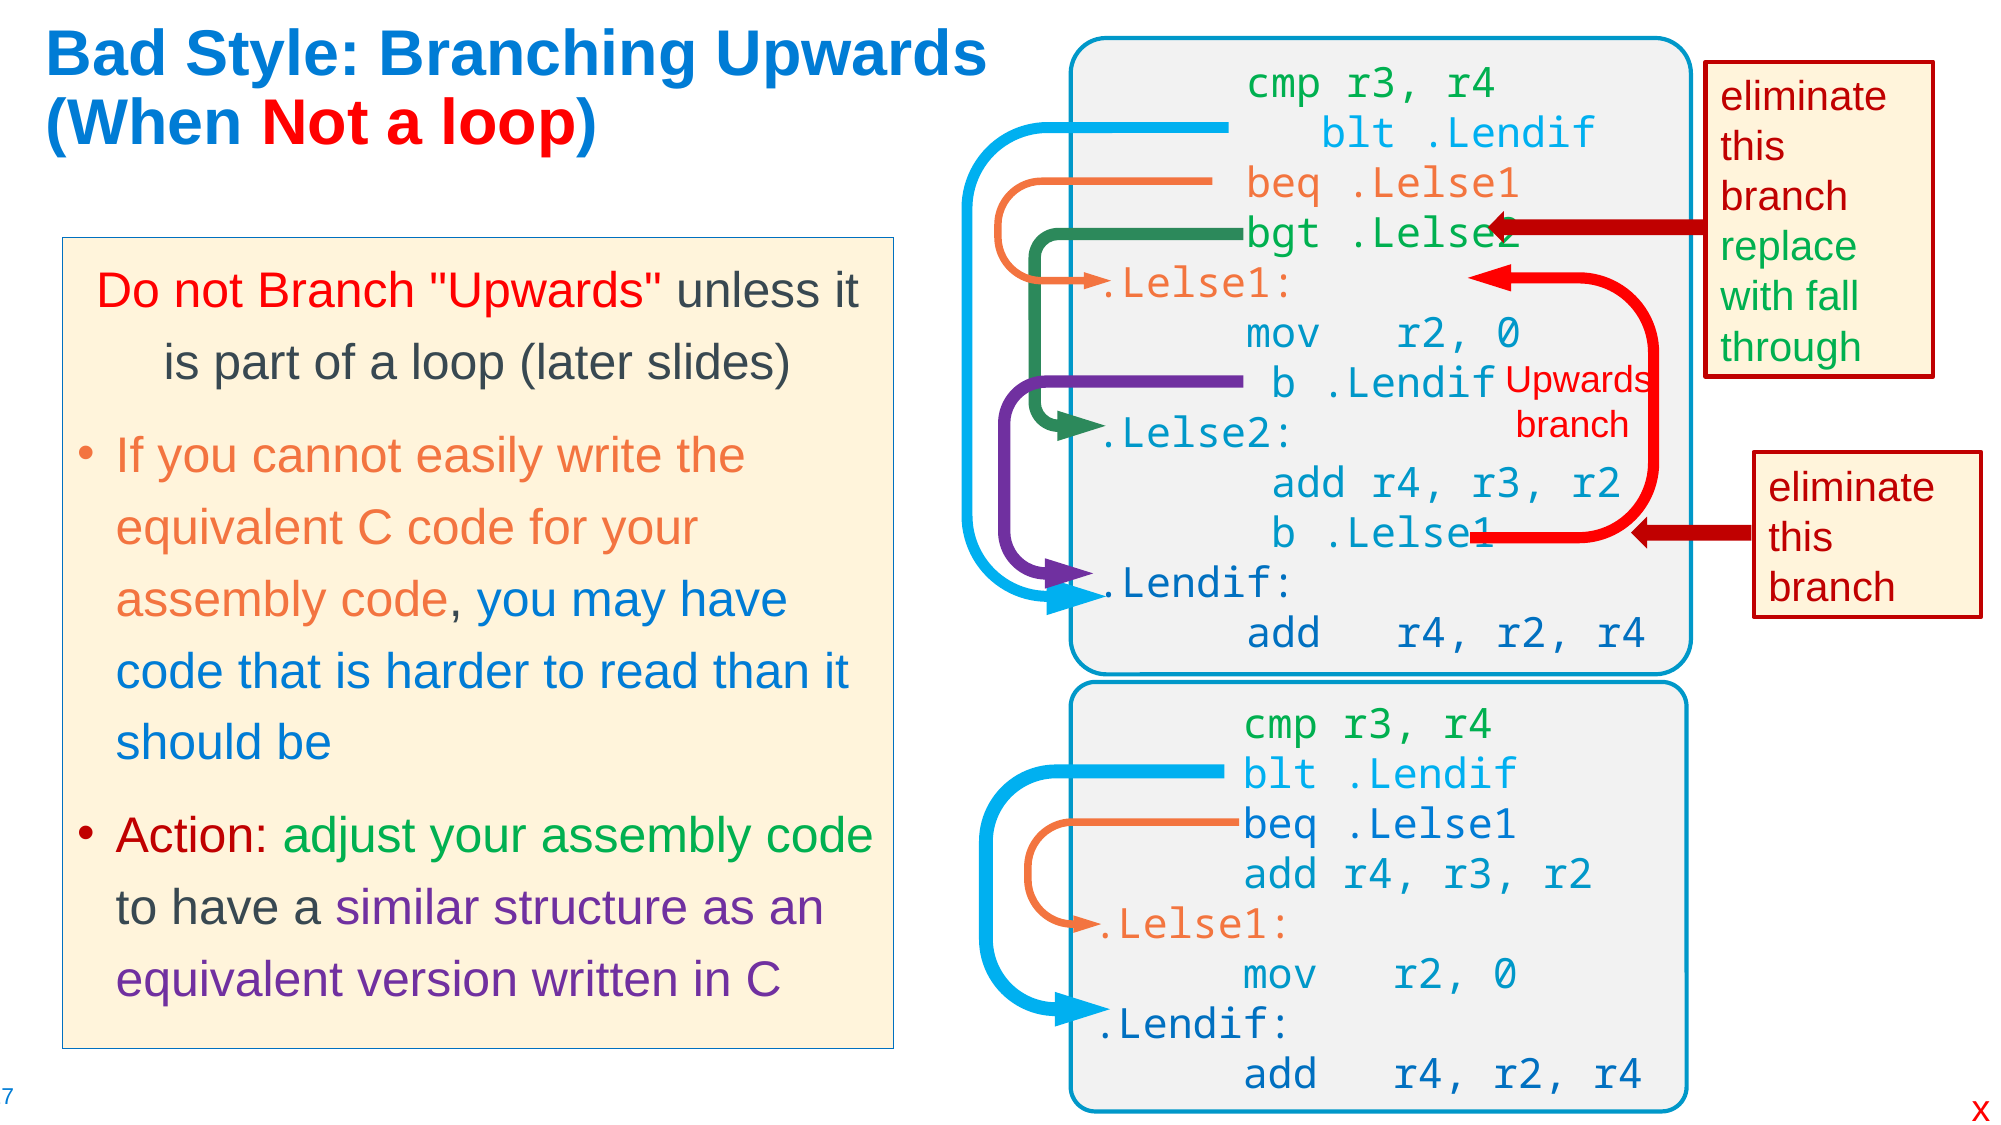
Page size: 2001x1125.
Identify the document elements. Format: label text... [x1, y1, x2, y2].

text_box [979, 681, 1687, 1114]
text_box cmp r3, r4 blt .Lendif beq .Lelse1 bgt .Lelse2 .Lelse1: mov r2, 0 b .Lendif .Lelse2: add r4, r3, r2 b .Lelse1 .Lendif: add r4, r2, r4 [1070, 37, 1691, 675]
text_box [1028, 283, 1041, 378]
text_box [998, 375, 1244, 589]
text_box [1467, 271, 1489, 285]
text_box [1028, 227, 1244, 276]
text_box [1632, 451, 1982, 619]
text_box [961, 122, 1229, 616]
text_box x [1956, 1076, 2000, 1125]
text_box [994, 177, 1213, 290]
text_box Upwards branch [1490, 380, 1668, 452]
list Do not Branch "Upwards" unless it is part of a loop (later slides) If you cannot easily write the equivalent C code for your assembly code, you may have code that is harder to read than it should be Action: adjust your assembly code to have a similar structure as an equivalent version written in C [62, 237, 894, 1049]
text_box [1489, 61, 1934, 380]
title Bad Style: Branching Upwards (When Not a loop) [30, 76, 1070, 167]
text_box [1470, 507, 1632, 544]
text_box [1028, 389, 1106, 442]
